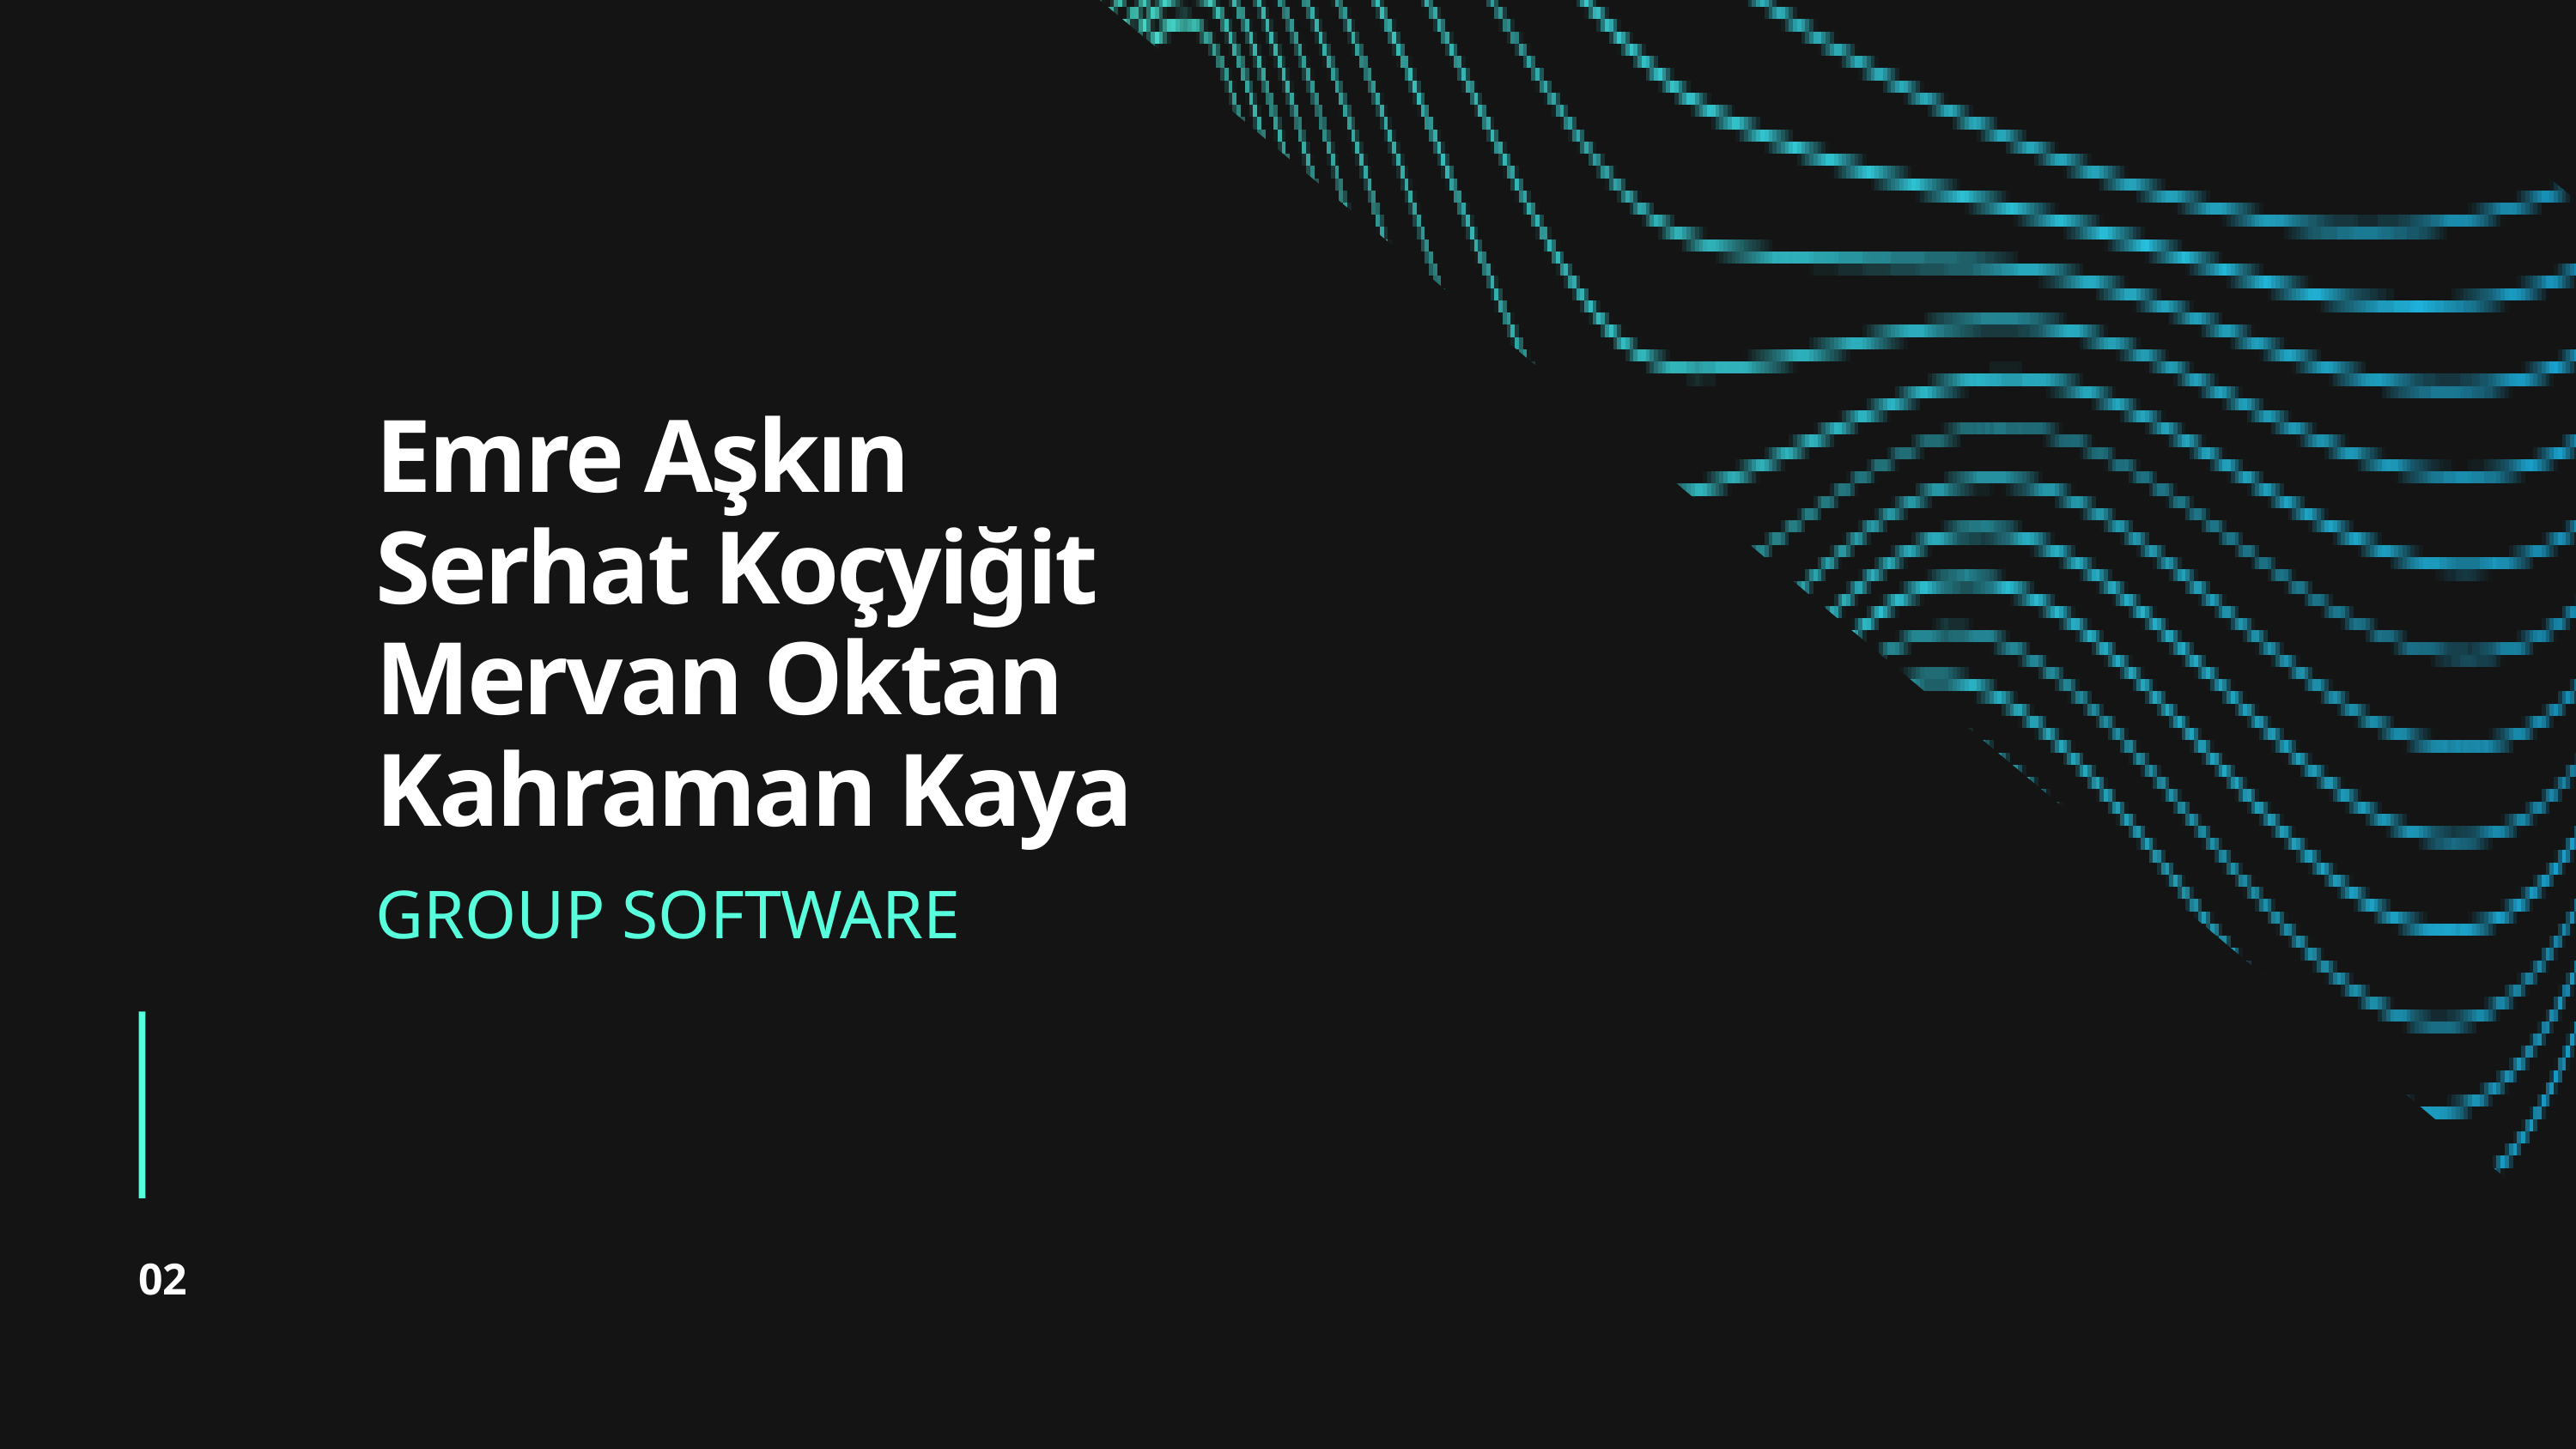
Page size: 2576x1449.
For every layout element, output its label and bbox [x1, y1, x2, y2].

text_box [1099, 0, 2576, 1238]
text_box [138, 1011, 226, 1304]
text_box [375, 401, 1520, 952]
